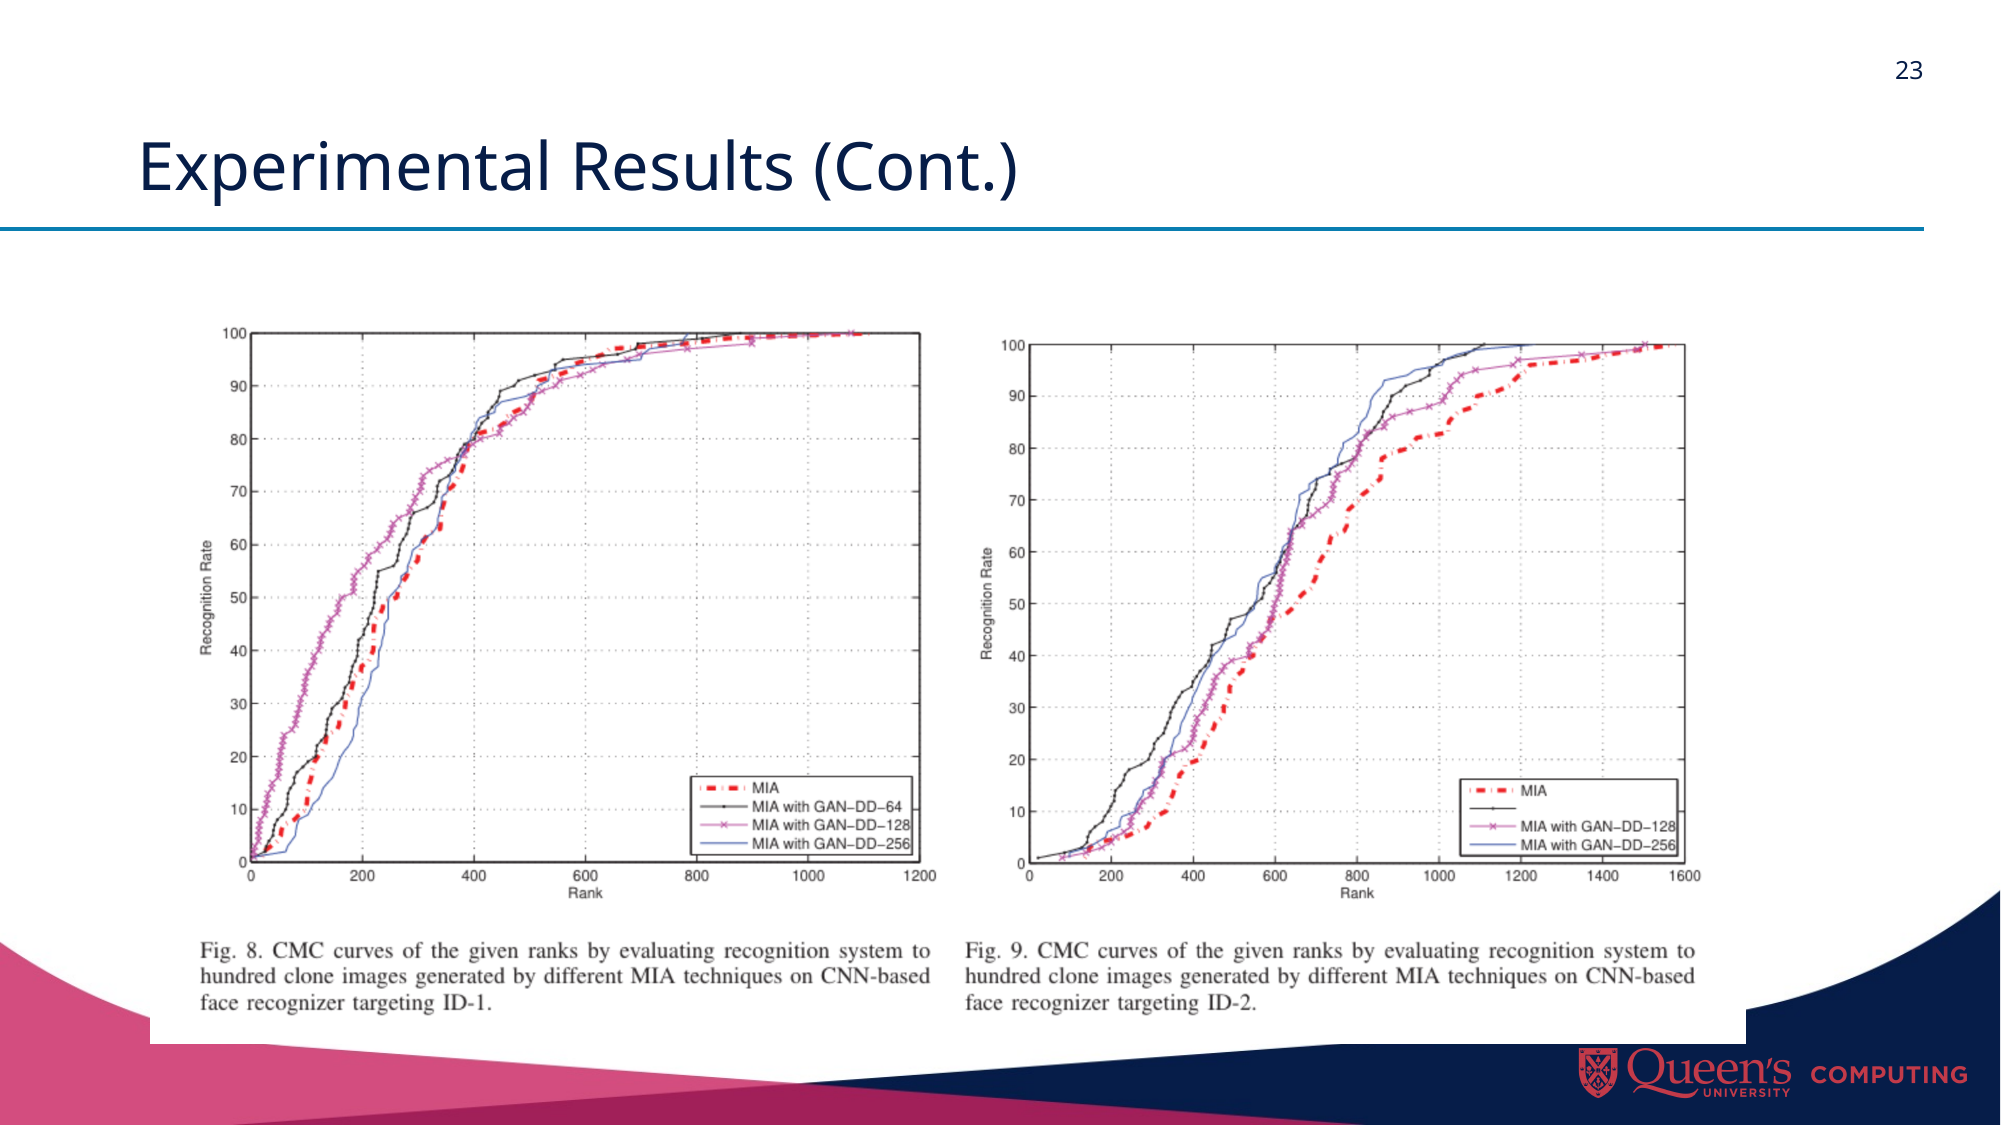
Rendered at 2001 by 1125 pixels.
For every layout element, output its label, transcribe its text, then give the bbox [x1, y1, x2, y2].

picture [0, 0, 2001, 1125]
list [150, 249, 1746, 1044]
title Experimental Results (Cont.) [137, 51, 1680, 205]
